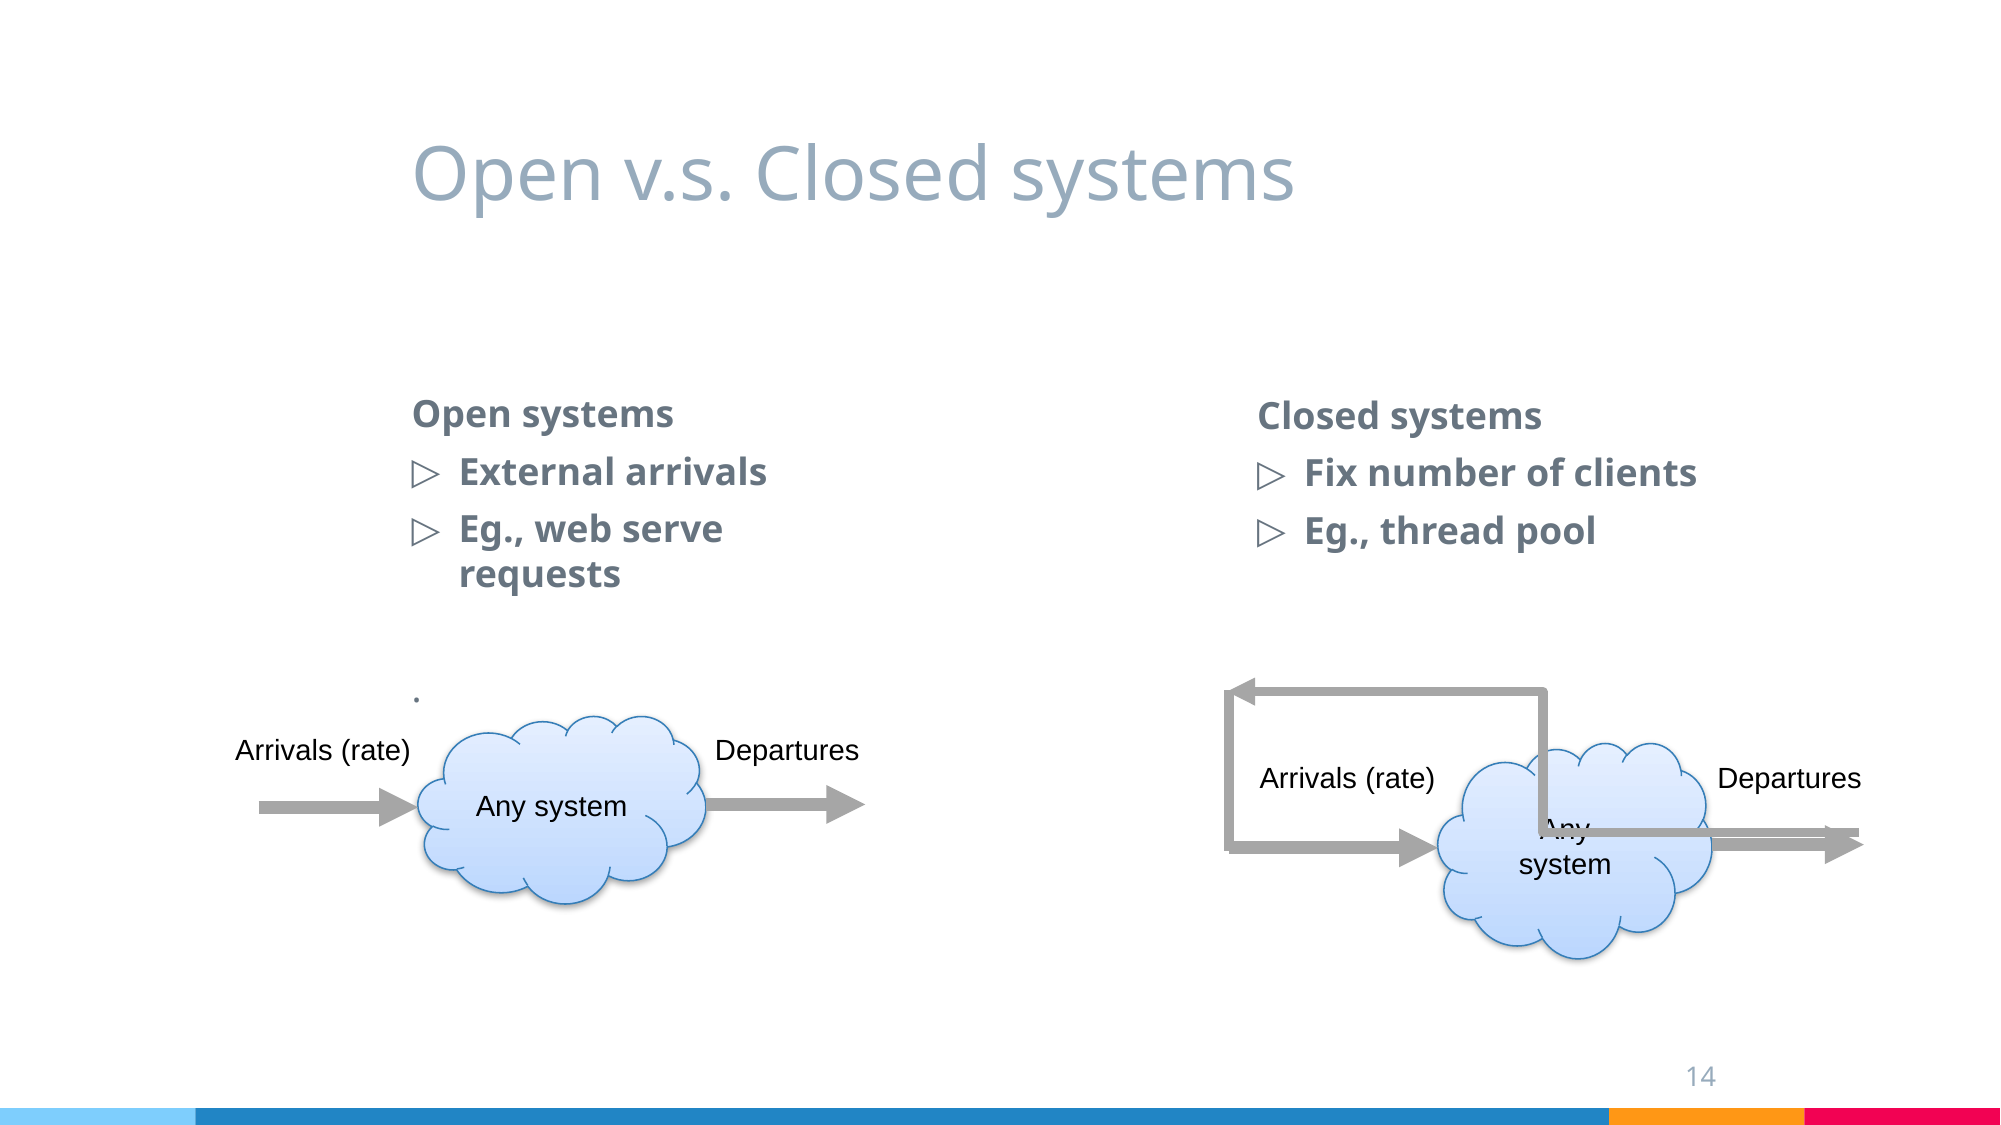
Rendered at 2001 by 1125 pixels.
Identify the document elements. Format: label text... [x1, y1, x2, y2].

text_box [228, 715, 866, 904]
list Closed systems Fix number of clients Eg., thread pool [1242, 376, 1757, 687]
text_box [1226, 689, 1864, 959]
title Open v.s. Closed systems [396, 42, 1708, 230]
slide_number 14 [1641, 1043, 1732, 1113]
list Open systems External arrivals Eg., web serve requests . [396, 375, 912, 749]
